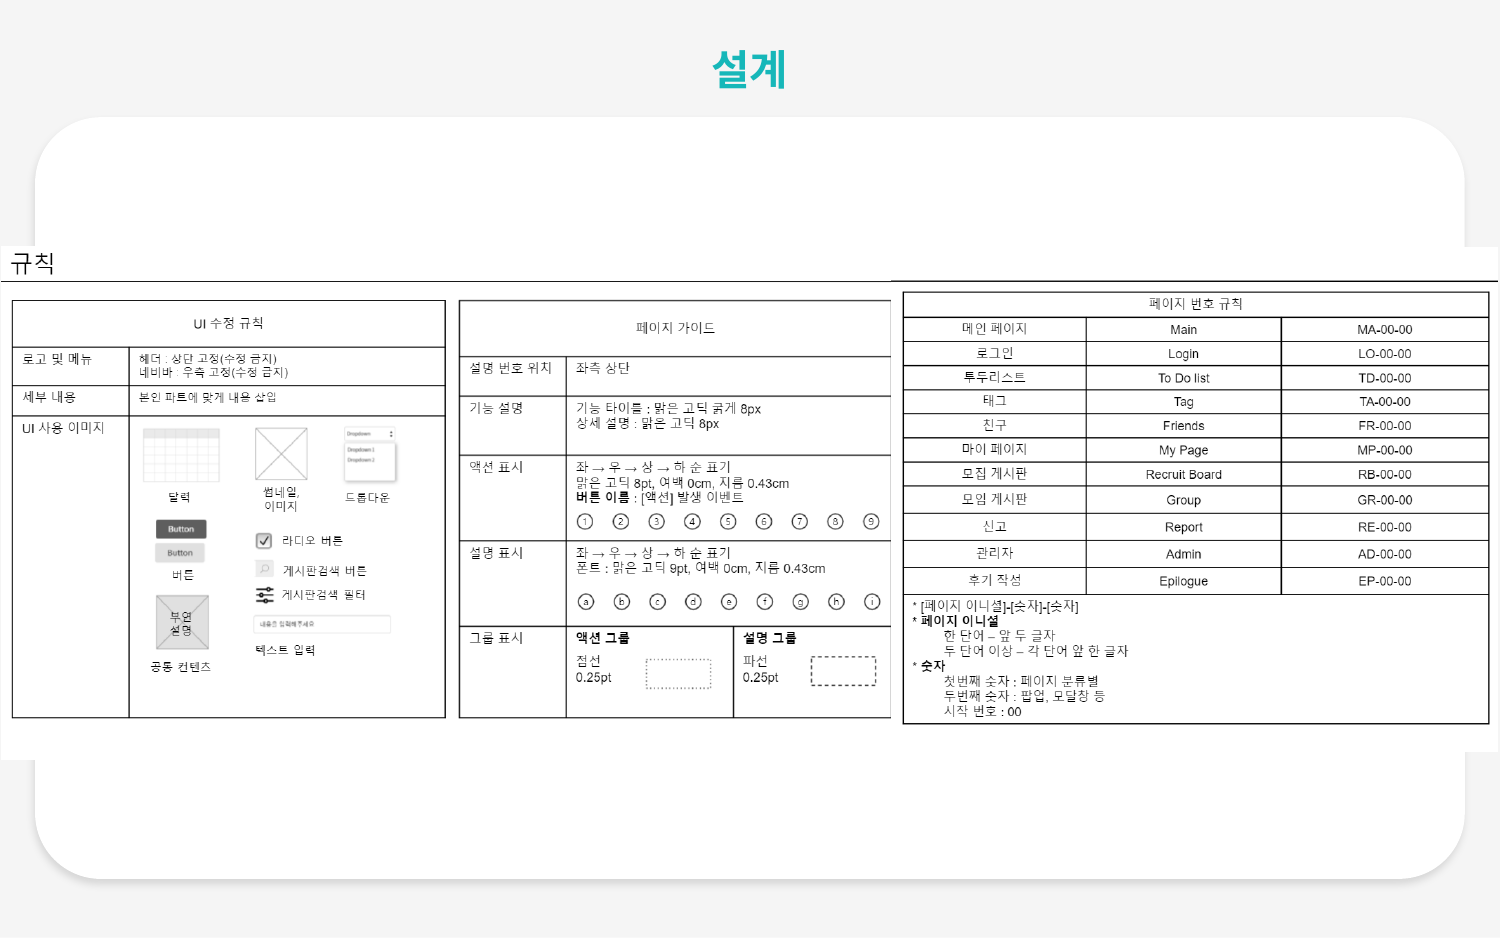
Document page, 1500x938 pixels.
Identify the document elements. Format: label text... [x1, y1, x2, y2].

picture [0, 245, 1499, 760]
title 설계 [75, 11, 1425, 127]
